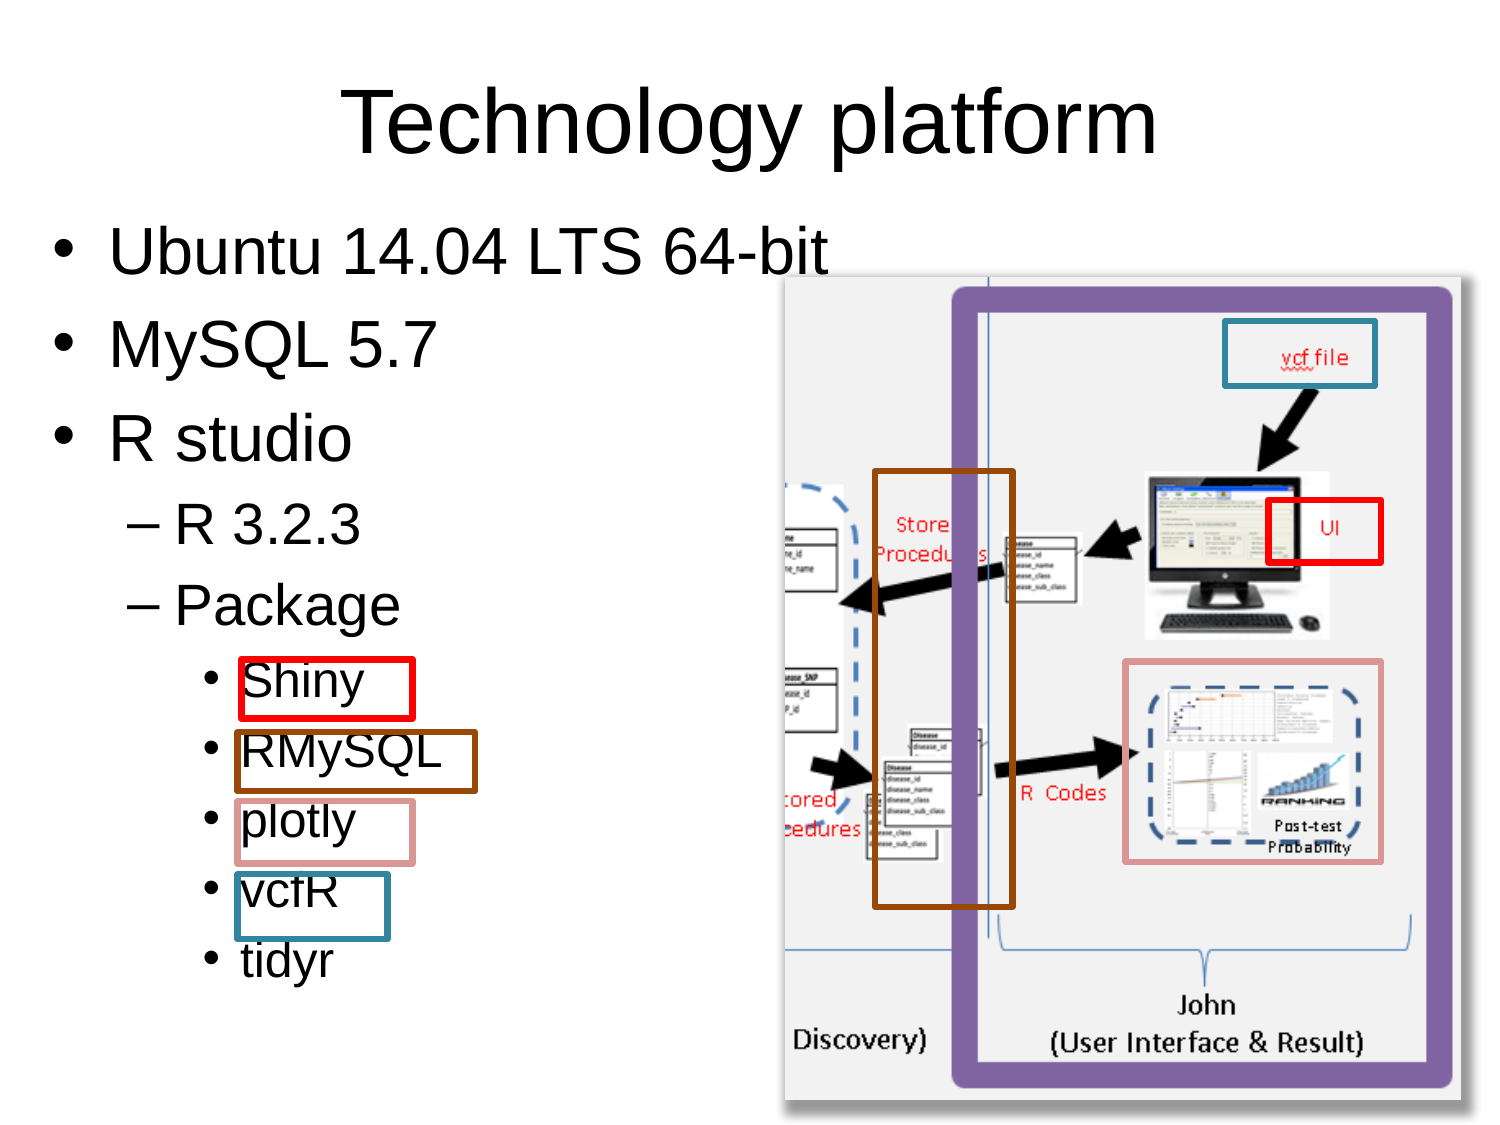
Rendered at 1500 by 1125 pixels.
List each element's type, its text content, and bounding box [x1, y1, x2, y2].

text_box [239, 657, 415, 720]
text_box [235, 872, 389, 941]
title Technology platform [75, 23, 1425, 212]
list Ubuntu 14.04 LTS 64-bit MySQL 5.7 R studio R 3.2.3 Package Shiny RMySQL plotly vcfR tidyr [37, 200, 1400, 1059]
text_box [235, 730, 477, 793]
text_box [235, 799, 415, 865]
picture [785, 277, 1461, 1101]
